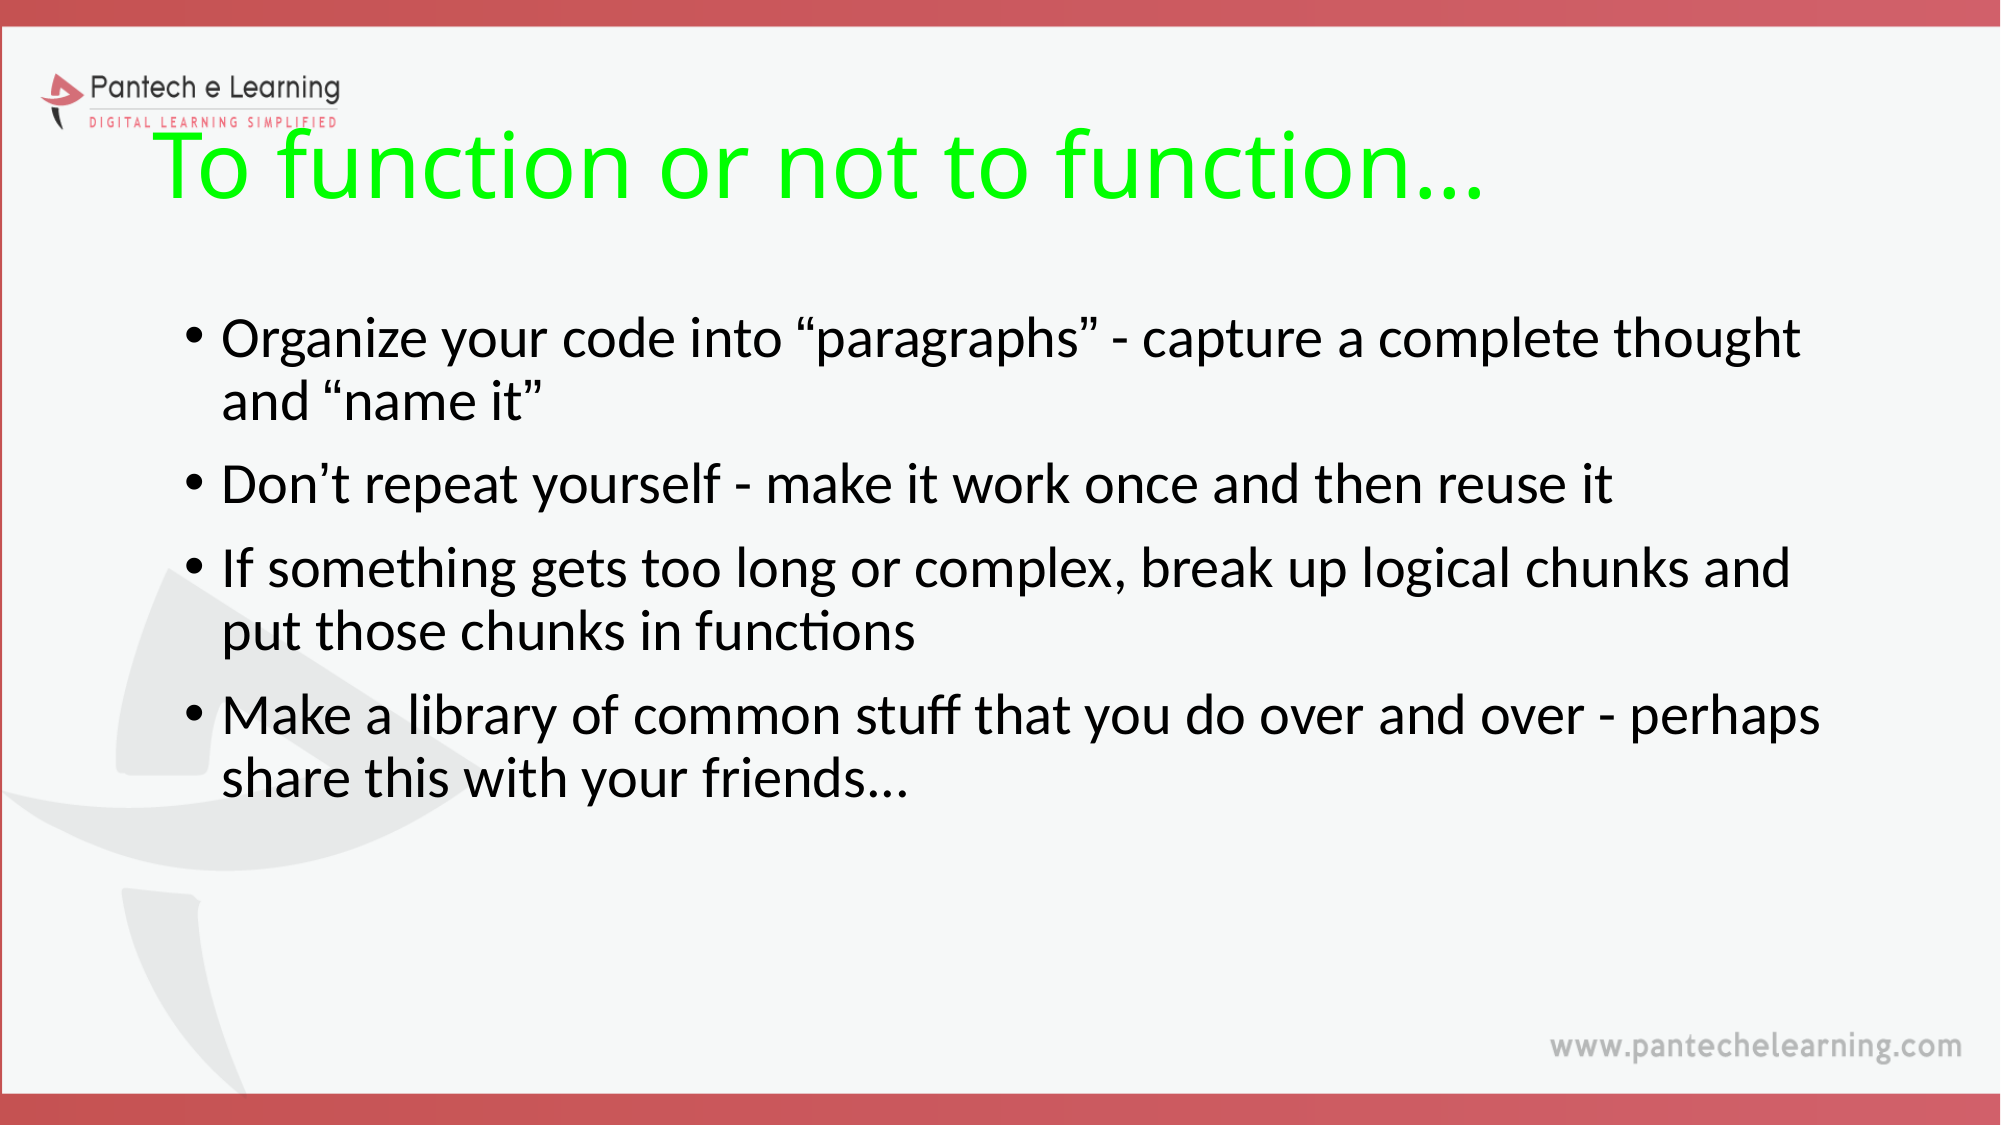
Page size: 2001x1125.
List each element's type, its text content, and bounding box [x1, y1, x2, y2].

picture [0, 0, 2001, 1125]
title To function or not to function... [137, 59, 1863, 278]
list Organize your code into “paragraphs” - capture a complete thought and “name it” Don’t repeat yourself - make it work once and then reuse it If something gets too long or complex, break up logical chunks and put those chunks in functions Make a library of common stuff that you do over and over - perhaps share this with your friends... [137, 299, 1863, 1014]
